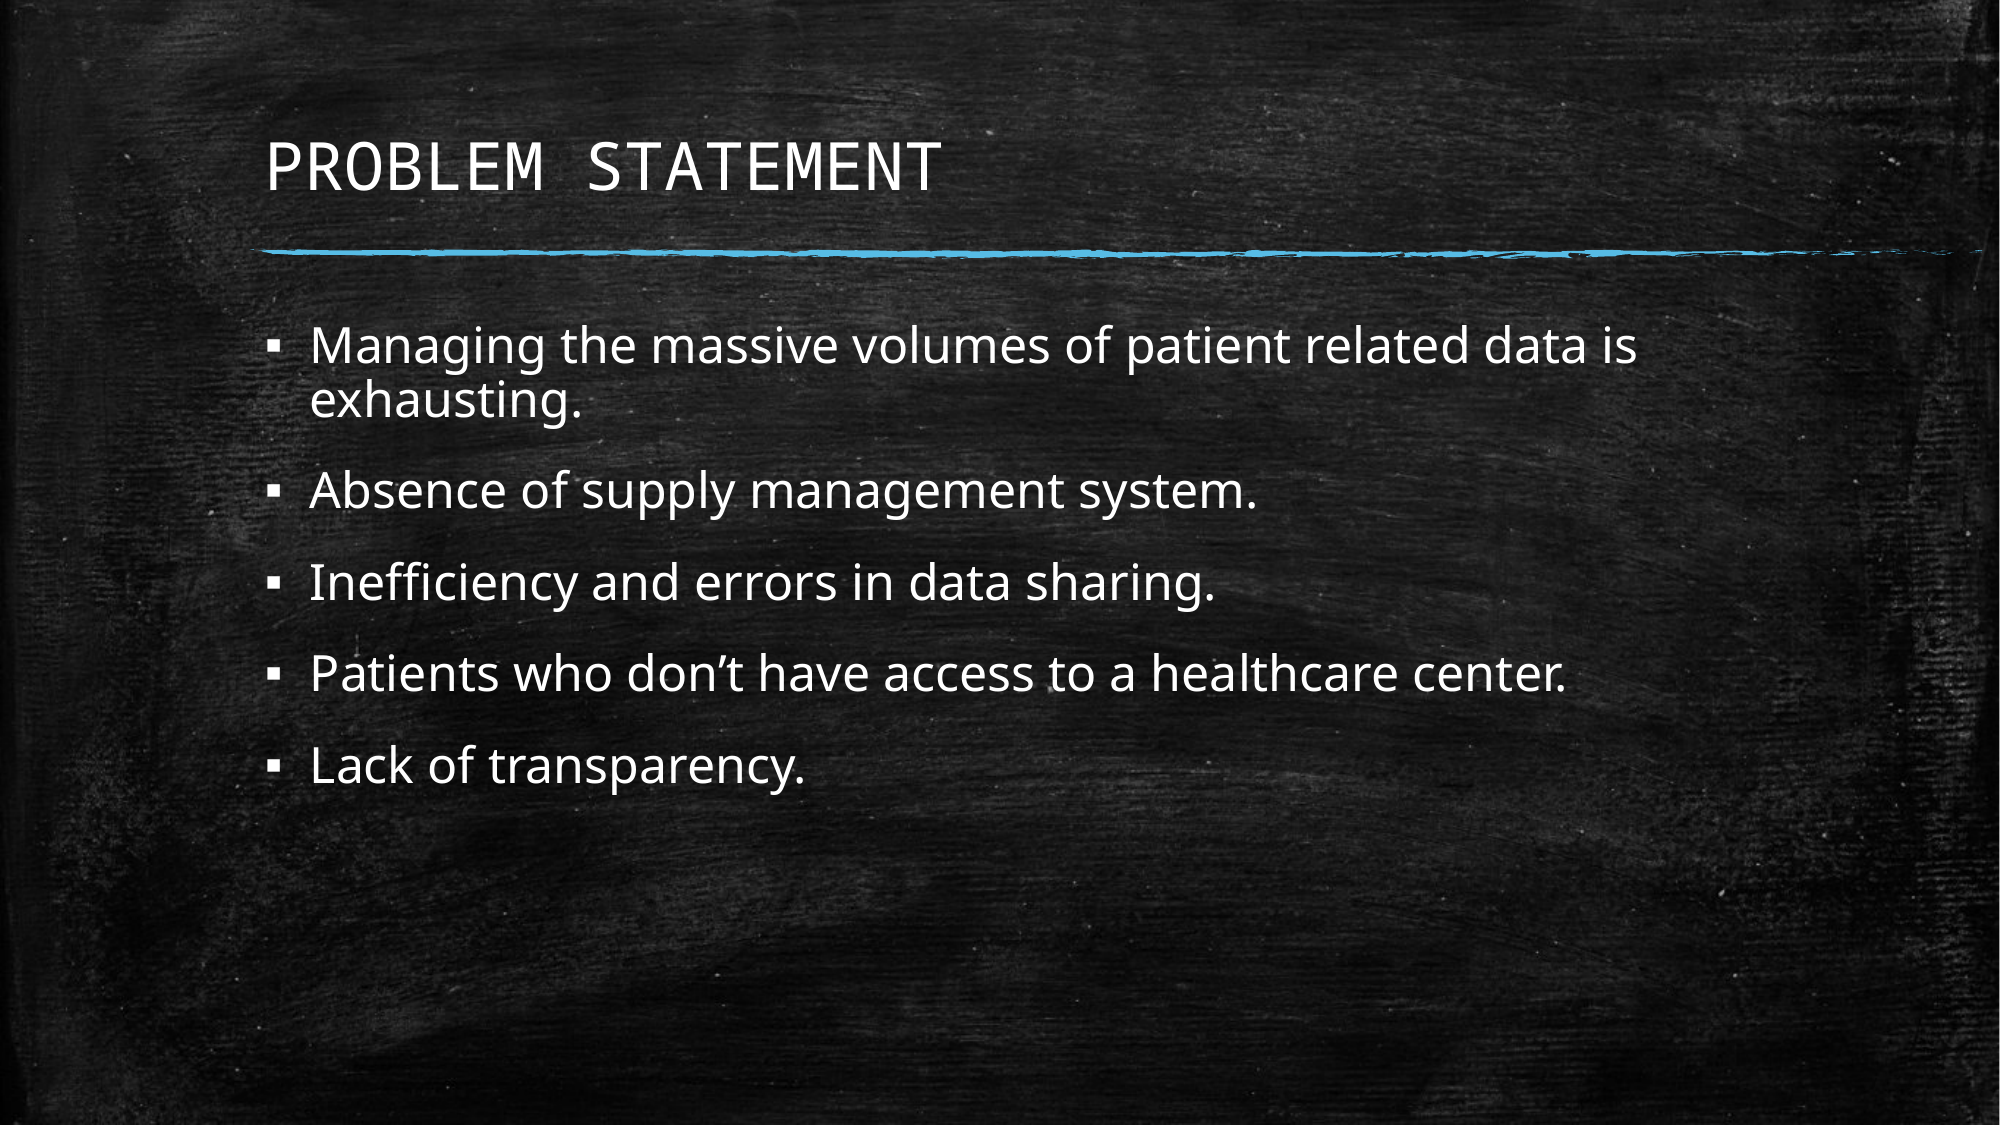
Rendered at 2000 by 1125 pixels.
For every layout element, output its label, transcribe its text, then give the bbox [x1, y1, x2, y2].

list Managing the massive volumes of patient related data is exhausting. Absence of supply management system. Inefficiency and errors in data sharing. Patients who don’t have access to a healthcare center. Lack of transparency. [249, 312, 1750, 1013]
title PROBLEM STATEMENT [249, 45, 1750, 213]
